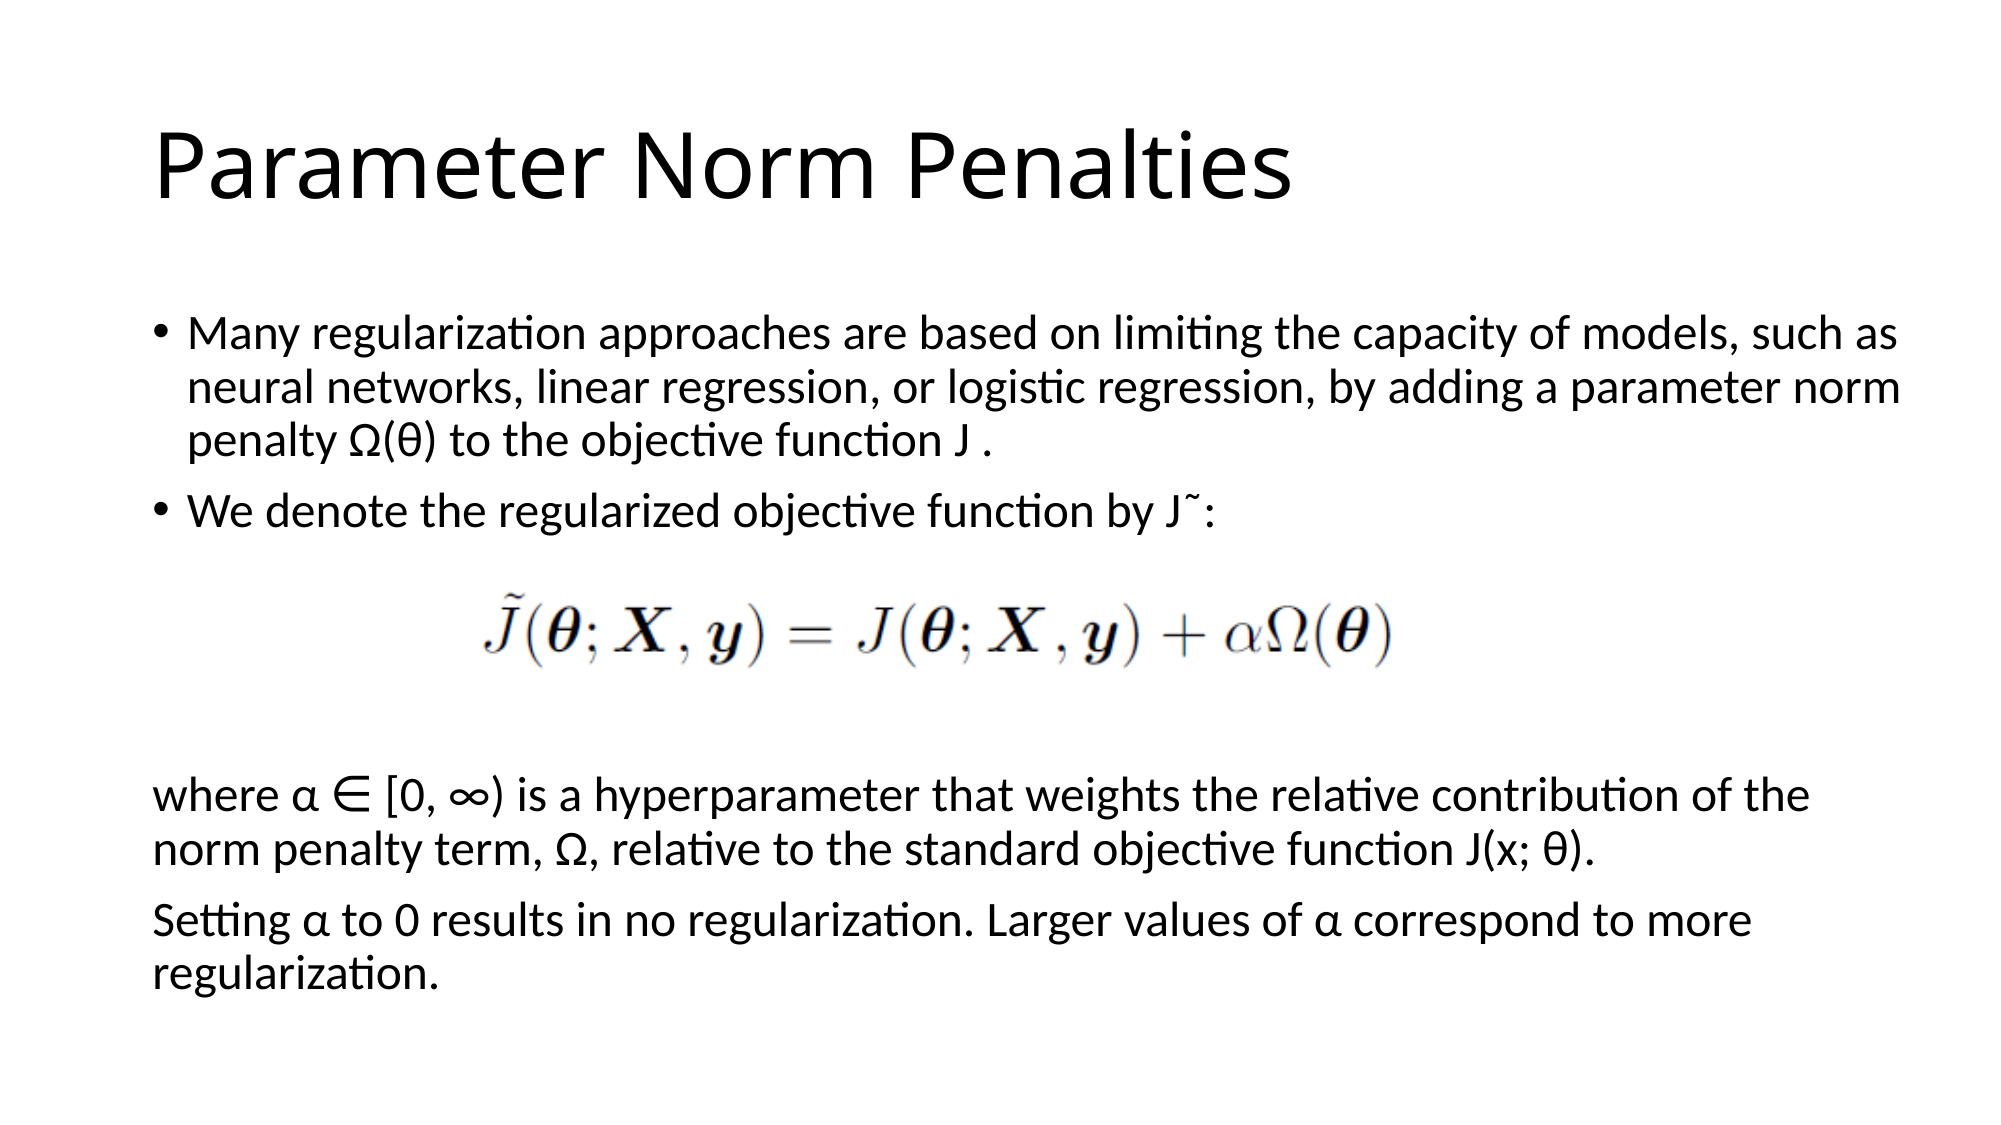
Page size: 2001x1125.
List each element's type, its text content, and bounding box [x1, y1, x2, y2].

picture [454, 545, 1415, 711]
title Parameter Norm Penalties [137, 59, 1863, 278]
list Many regularization approaches are based on limiting the capacity of models, such as neural networks, linear regression, or logistic regression, by adding a parameter norm penalty Ω(θ) to the objective function J . We denote the regularized objective function by J˜: where α ∈ [0, ∞) is a hyperparameter that weights the relative contribution of the norm penalty term, Ω, relative to the standard objective function J(x; θ). Setting α to 0 results in no regularization. Larger values of α correspond to more regularization. [137, 299, 1937, 1014]
